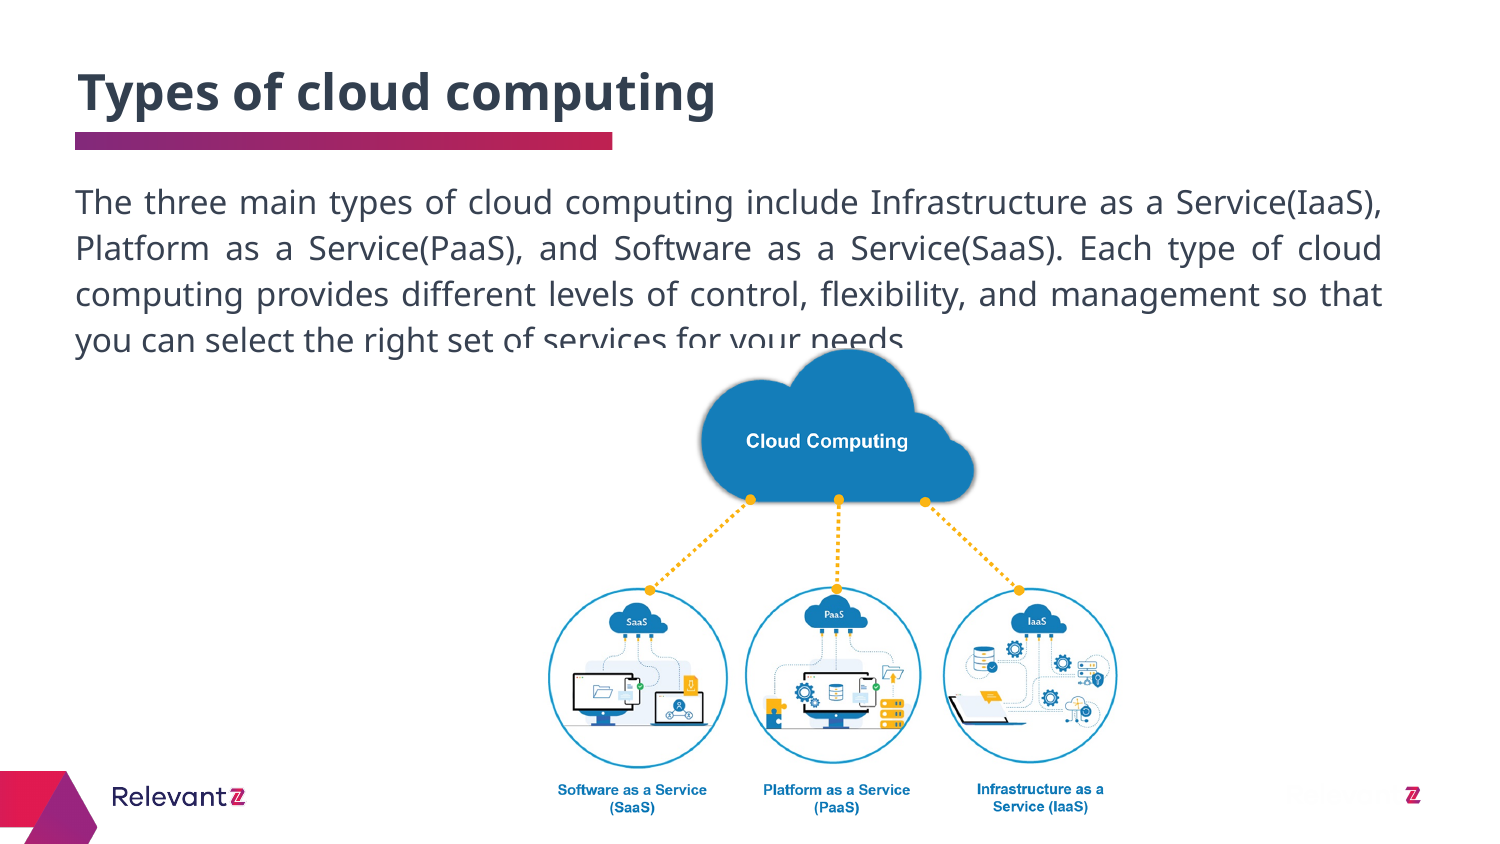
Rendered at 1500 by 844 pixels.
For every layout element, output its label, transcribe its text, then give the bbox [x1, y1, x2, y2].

text_box Types of cloud computing [62, 52, 979, 137]
picture [0, 769, 101, 844]
picture [109, 782, 250, 810]
title The three main types of cloud computing include Infrastructure as a Service(IaaS), Platform as a Service(PaaS), and Software as a Service(SaaS). Each type of cloud computing provides different levels of control, flexibility, and management so that you can select the right set of services for your needs. [75, 175, 1386, 595]
picture [513, 347, 1165, 842]
picture [1284, 782, 1425, 810]
